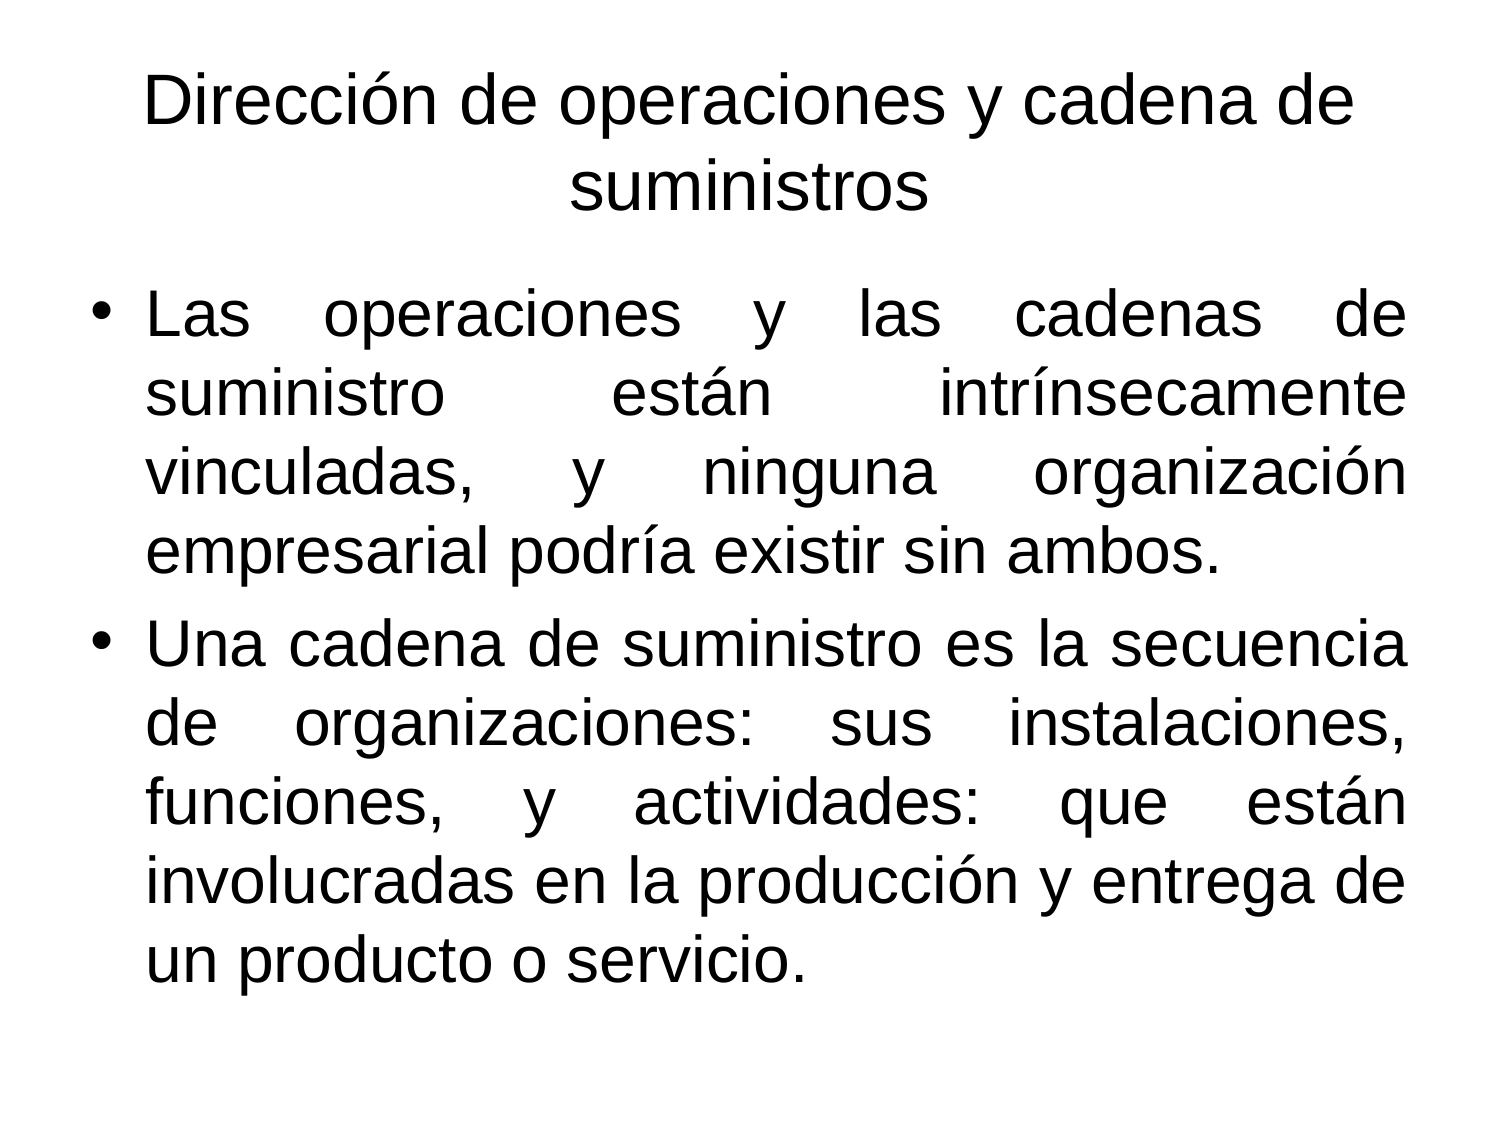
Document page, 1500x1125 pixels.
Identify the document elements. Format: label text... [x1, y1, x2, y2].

title Dirección de operaciones y cadena de suministros [75, 45, 1425, 233]
list Las operaciones y las cadenas de suministro están intrínsecamente vinculadas, y ninguna organización empresarial podría existir sin ambos. Una cadena de suministro es la secuencia de organizaciones: sus instalaciones, funciones, y actividades: que están involucradas en la producción y entrega de un producto o servicio. [75, 262, 1425, 1005]
